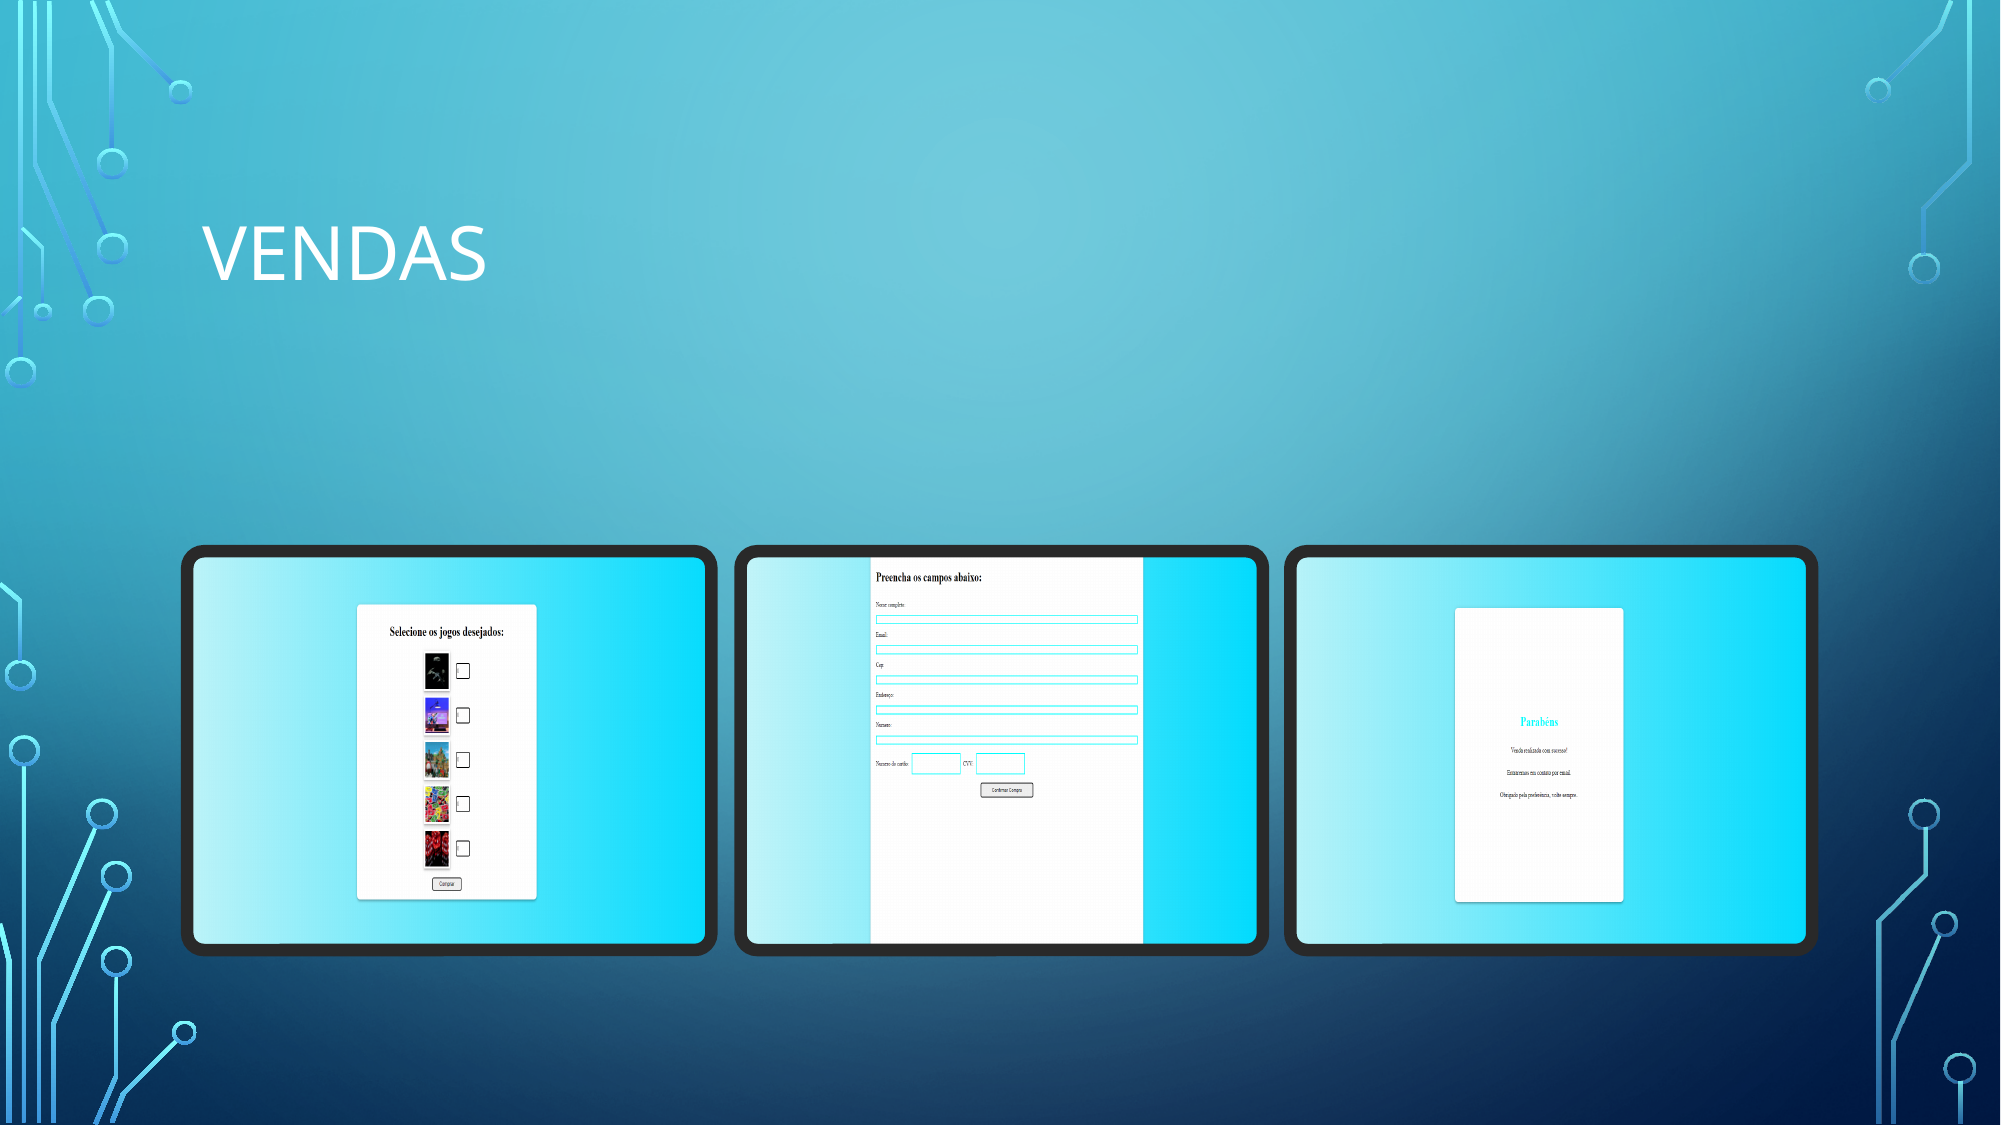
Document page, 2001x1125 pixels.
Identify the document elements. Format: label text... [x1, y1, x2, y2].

picture [1290, 550, 1813, 951]
picture [740, 550, 1264, 951]
picture [186, 550, 712, 951]
title vendas [187, 99, 1813, 413]
